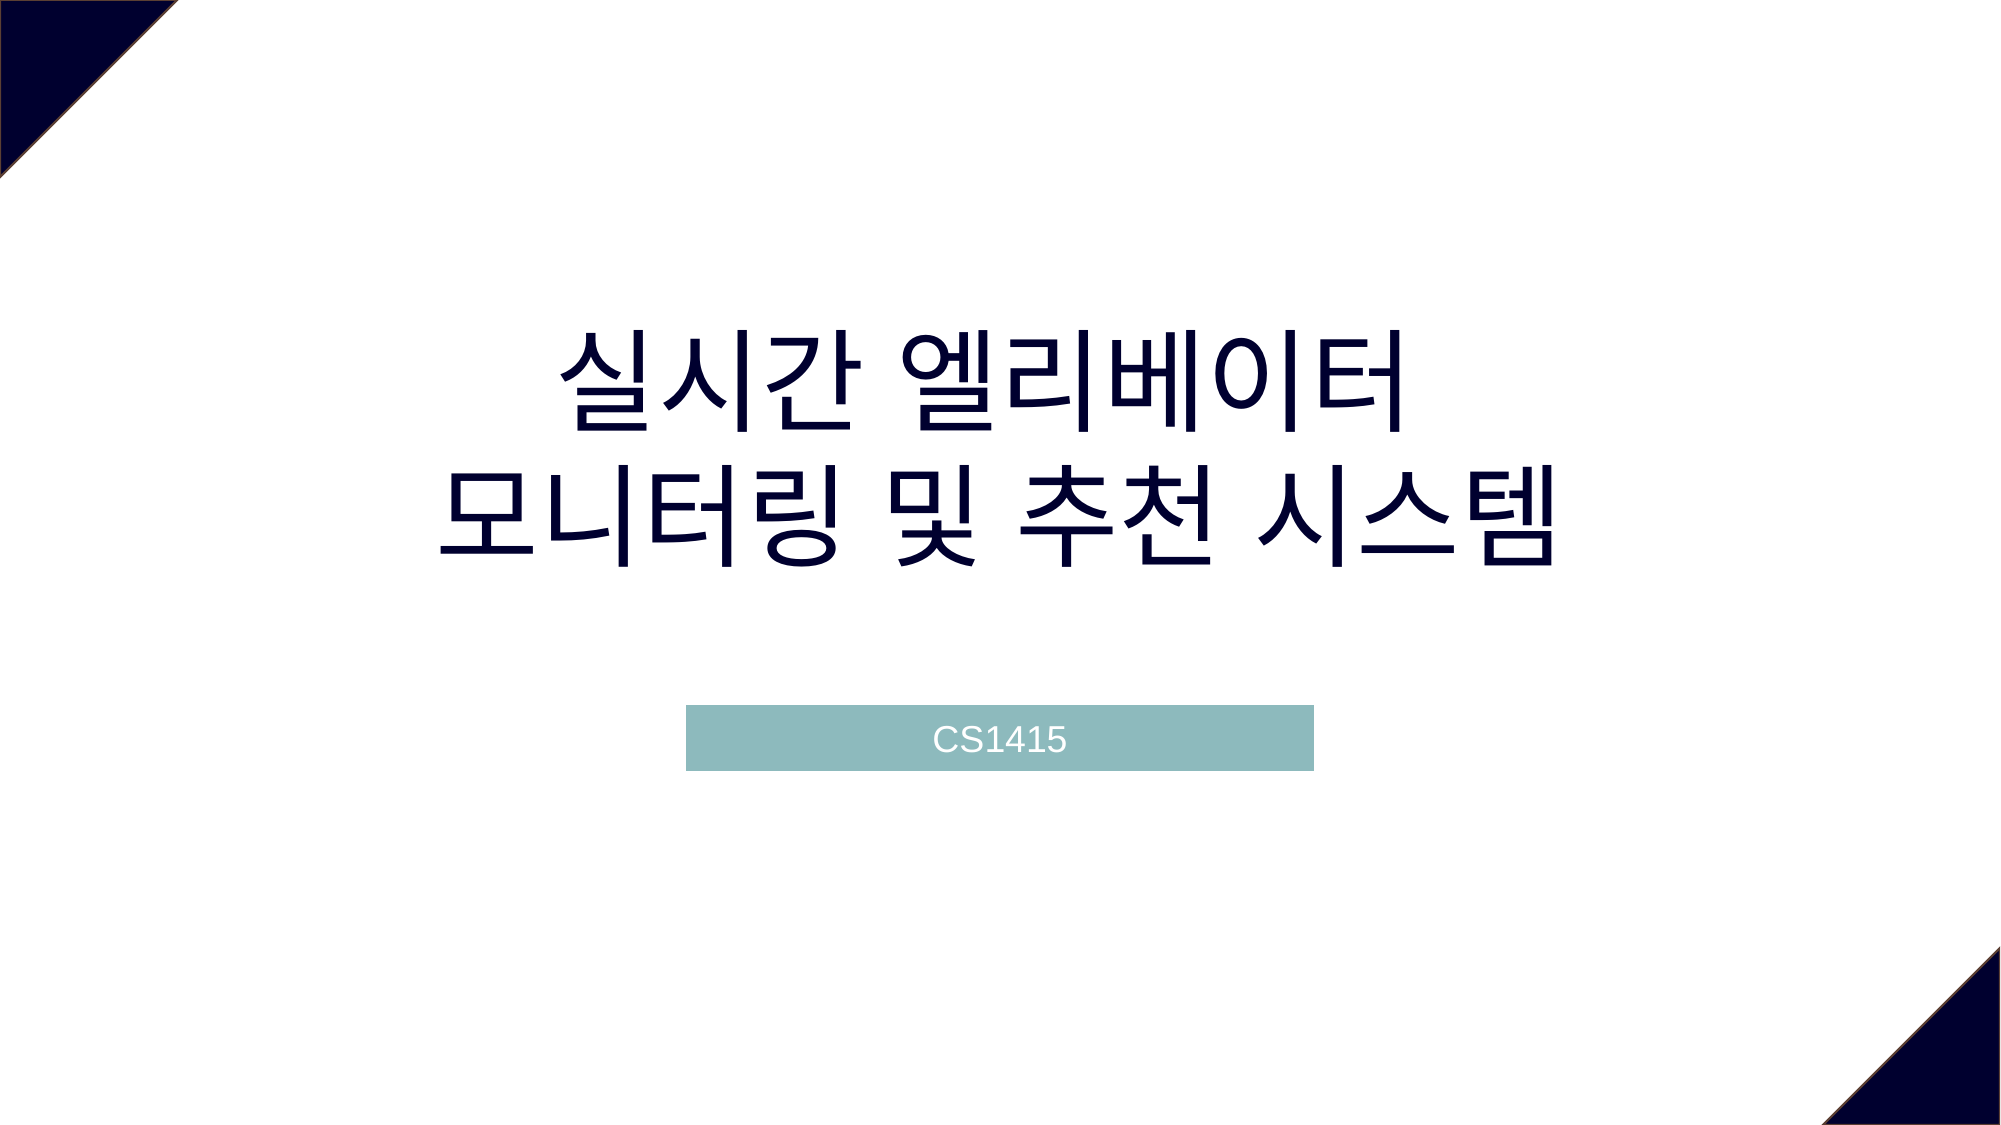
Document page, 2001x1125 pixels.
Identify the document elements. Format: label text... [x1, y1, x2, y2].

text_box 실시간 엘리베이터 모니터링 및 추천 시스템 [153, 303, 1847, 589]
text_box CS1415 [686, 705, 1314, 770]
